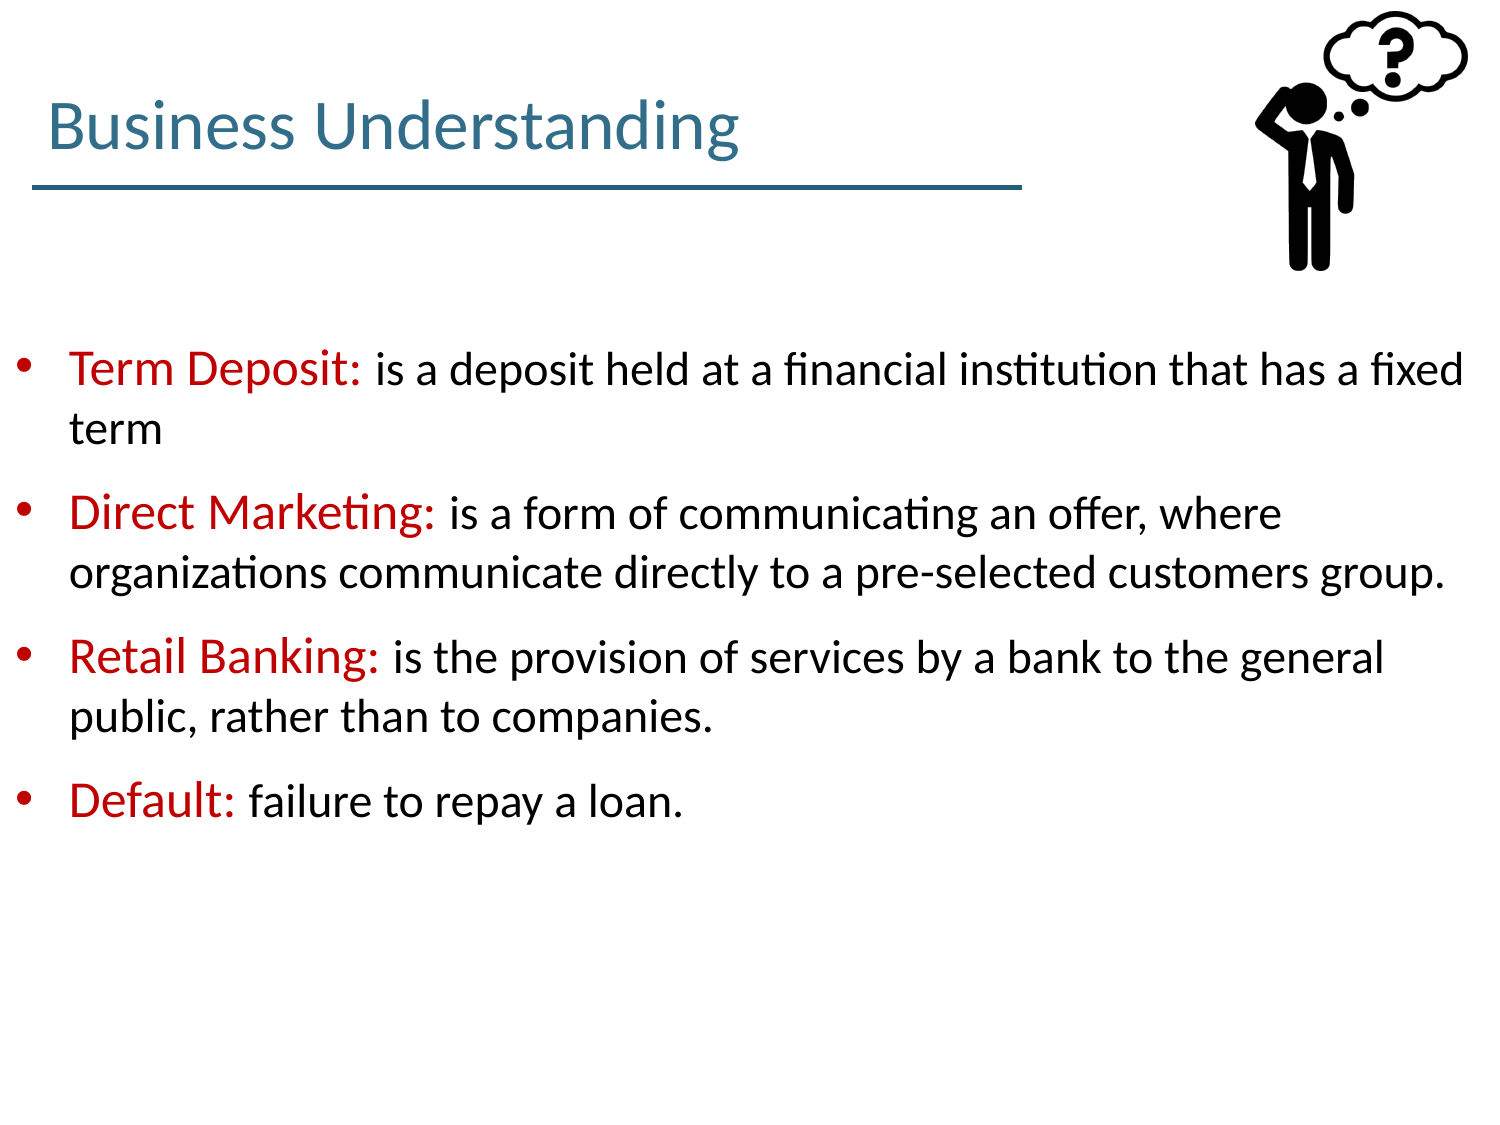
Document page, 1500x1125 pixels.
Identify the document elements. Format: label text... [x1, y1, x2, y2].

title Business Understanding [32, 70, 1249, 181]
list Term Deposit: is a deposit held at a financial institution that has a fixed term Direct Marketing: is a form of communicating an offer, where organizations communicate directly to a pre-selected customers group. Retail Banking: is the provision of services by a bank to the general public, rather than to companies. Default: failure to repay a loan. [0, 318, 1500, 884]
picture [1255, 10, 1468, 271]
